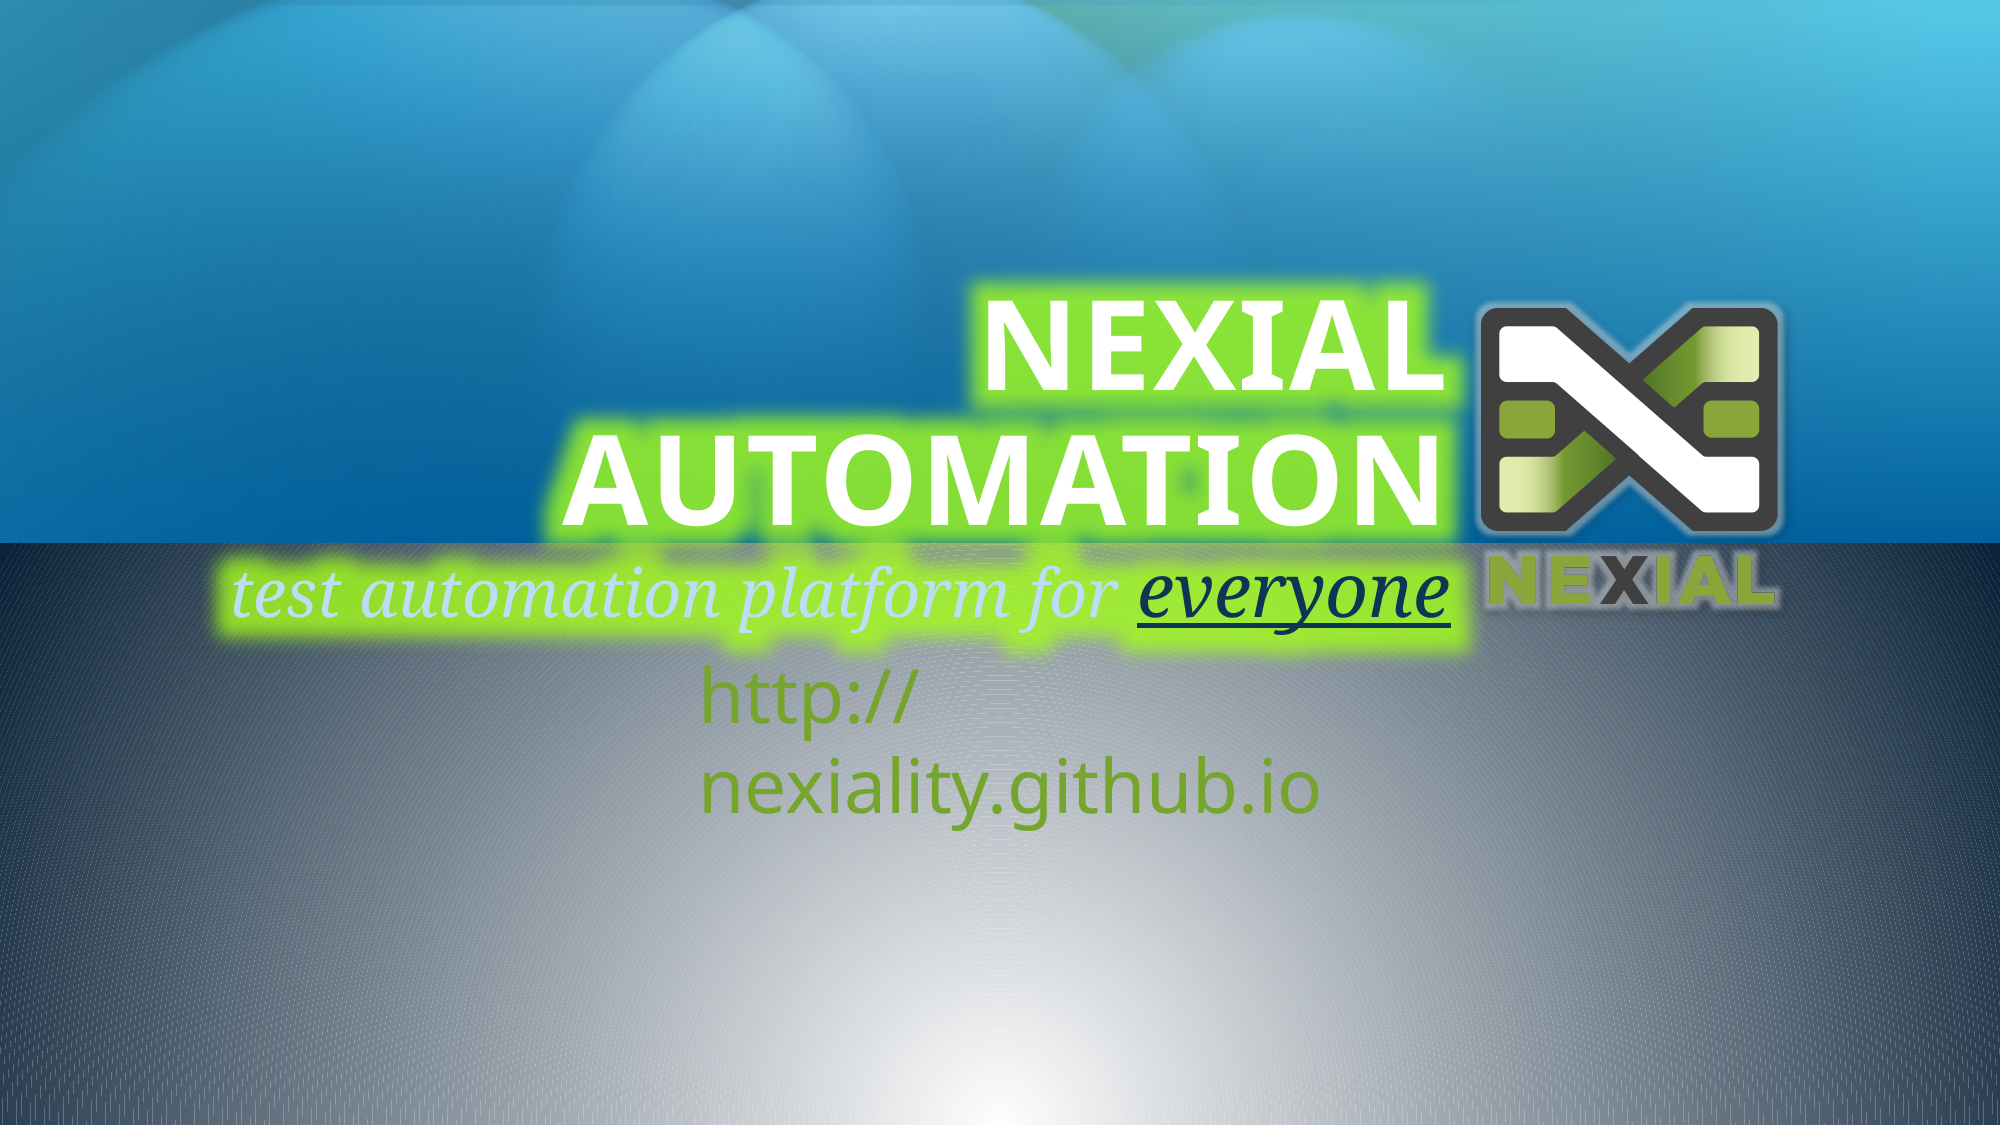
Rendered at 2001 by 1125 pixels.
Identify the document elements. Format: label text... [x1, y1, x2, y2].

picture [0, 0, 2000, 543]
picture [1478, 305, 1780, 606]
text_box Nexial Automation test automation platform for everyone [59, 378, 1467, 641]
text_box http://nexiality.github.io [683, 641, 1479, 836]
